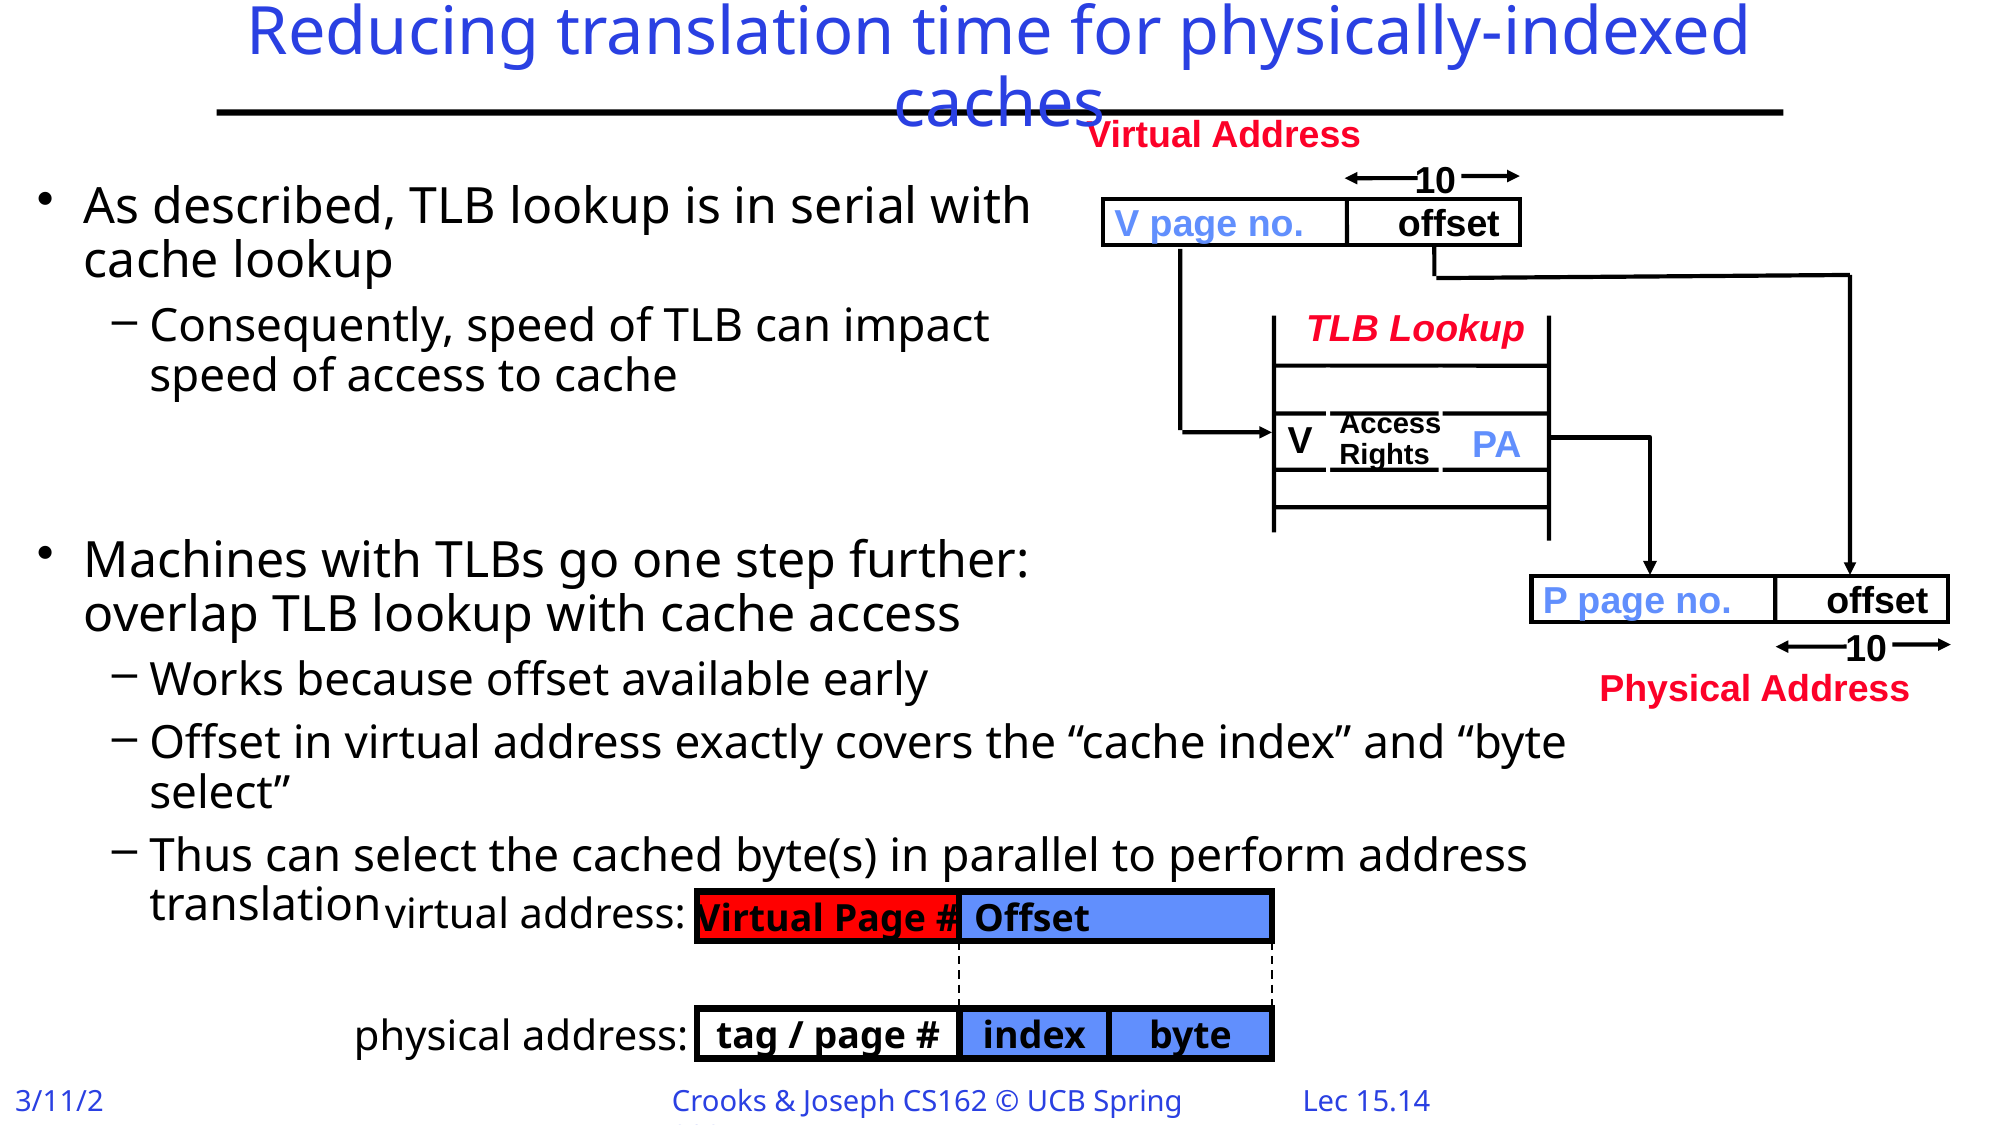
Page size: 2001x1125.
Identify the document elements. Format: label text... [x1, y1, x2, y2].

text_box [343, 878, 1273, 1067]
list As described, TLB lookup is in serial with cache lookup Consequently, speed of TLB can impact speed of access to cache Machines with TLBs go one step further: overlap TLB lookup with cache access Works because offset available early Offset in virtual address exactly covers the “cache index” and “byte select” Thus can select the cached byte(s) in parallel to perform address translation [22, 98, 1735, 1052]
title Reducing translation time for physically-indexed caches [137, 24, 1863, 113]
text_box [1074, 112, 1951, 714]
